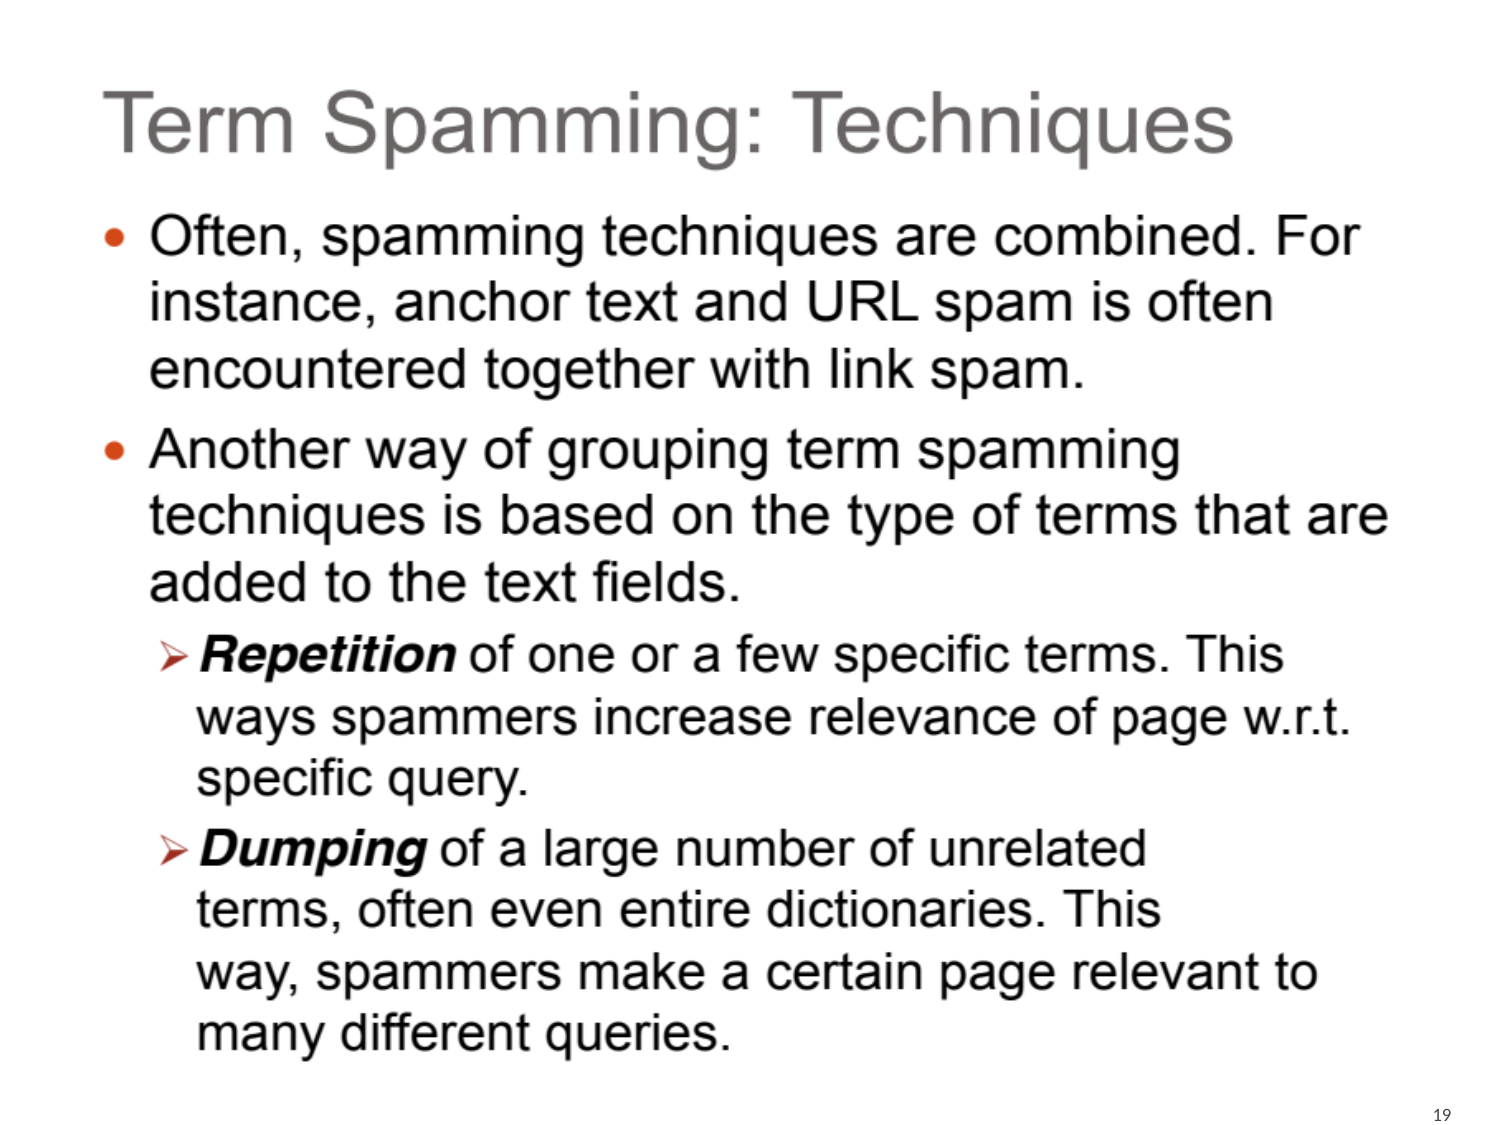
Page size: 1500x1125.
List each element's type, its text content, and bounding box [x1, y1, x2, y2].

picture [49, 37, 1438, 1065]
slide_number 19 [1345, 1080, 1467, 1125]
